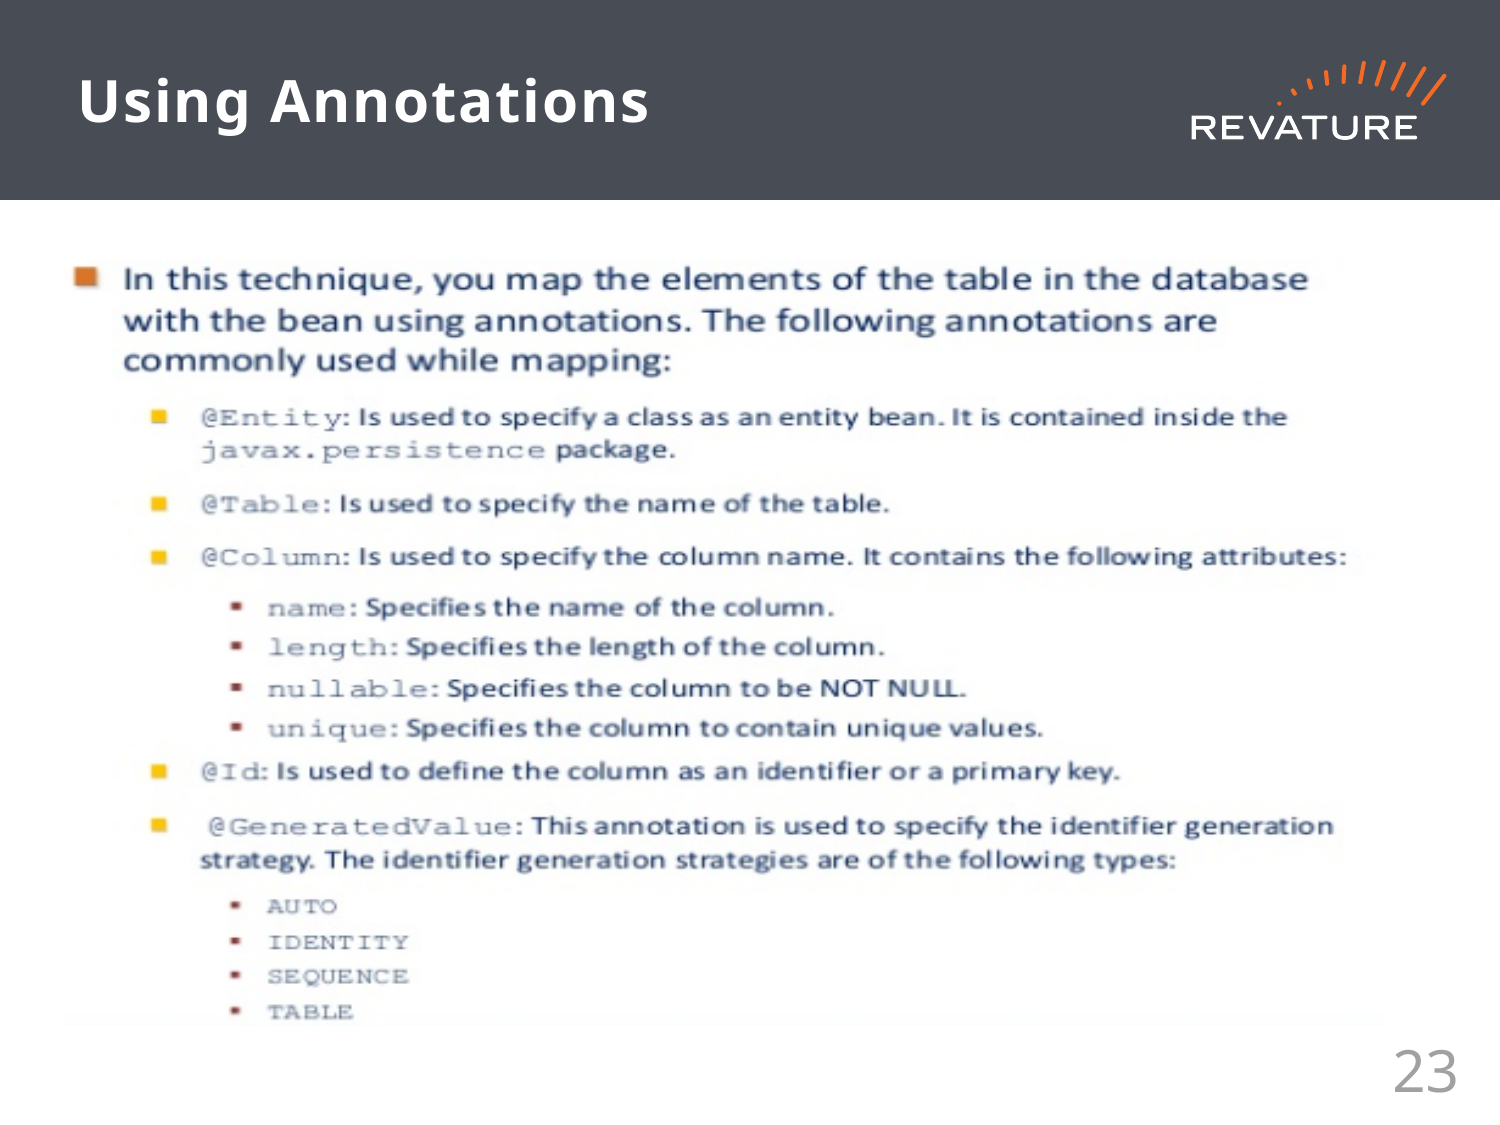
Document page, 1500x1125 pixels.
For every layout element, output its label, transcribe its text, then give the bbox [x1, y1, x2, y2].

slide_number 22 [1332, 1043, 1474, 1104]
title Using Annotations [62, 0, 1084, 200]
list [62, 248, 1385, 1026]
